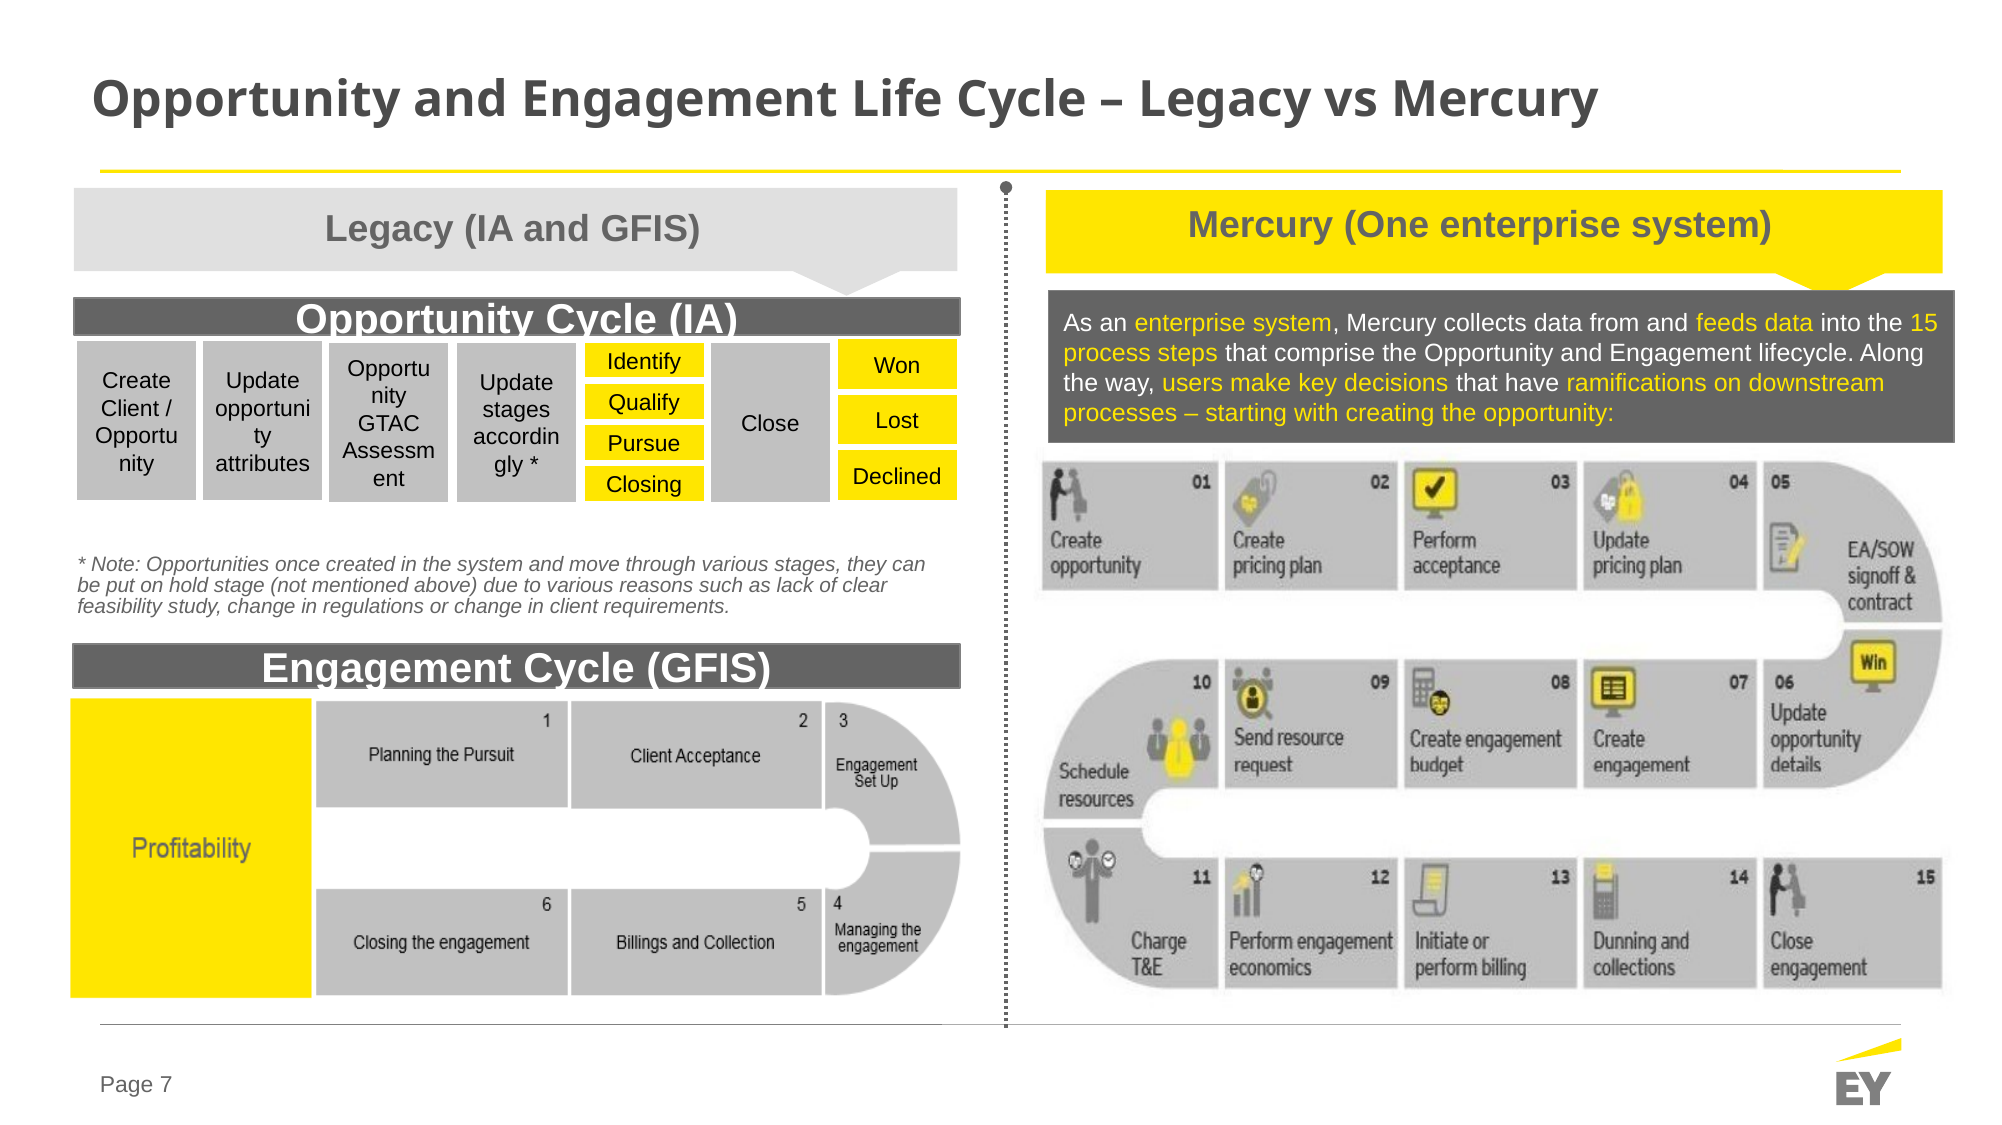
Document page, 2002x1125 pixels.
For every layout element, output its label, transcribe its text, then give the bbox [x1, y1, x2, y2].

text_box Mercury (One enterprise system) [1045, 200, 1915, 251]
picture [1024, 447, 1959, 1009]
text_box [71, 185, 960, 296]
text_box Engagement Cycle (GFIS) [71, 642, 962, 687]
text_box * Note: Opportunities once created in the system and move through various stages, they can be put on hold stage (not mentioned above) due to various reasons such as lack of clear feasibility study, change in regulations or change in client requirements. [77, 548, 939, 618]
text_box Opportunity Cycle (IA) [72, 296, 962, 336]
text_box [73, 335, 961, 506]
text_box As an enterprise system, Mercury collects data from and feeds data into the 15 process steps that comprise the Opportunity and Engagement lifecycle. Along the way, users make key decisions that have ramifications on downstream processes – starting with creating the opportunity: [1046, 288, 1956, 445]
picture [60, 688, 979, 1009]
text_box [1043, 188, 1945, 288]
title Opportunity and Engagement Life Cycle – Legacy vs Mercury [90, 30, 1899, 172]
text_box Legacy (IA and GFIS) [78, 203, 948, 254]
